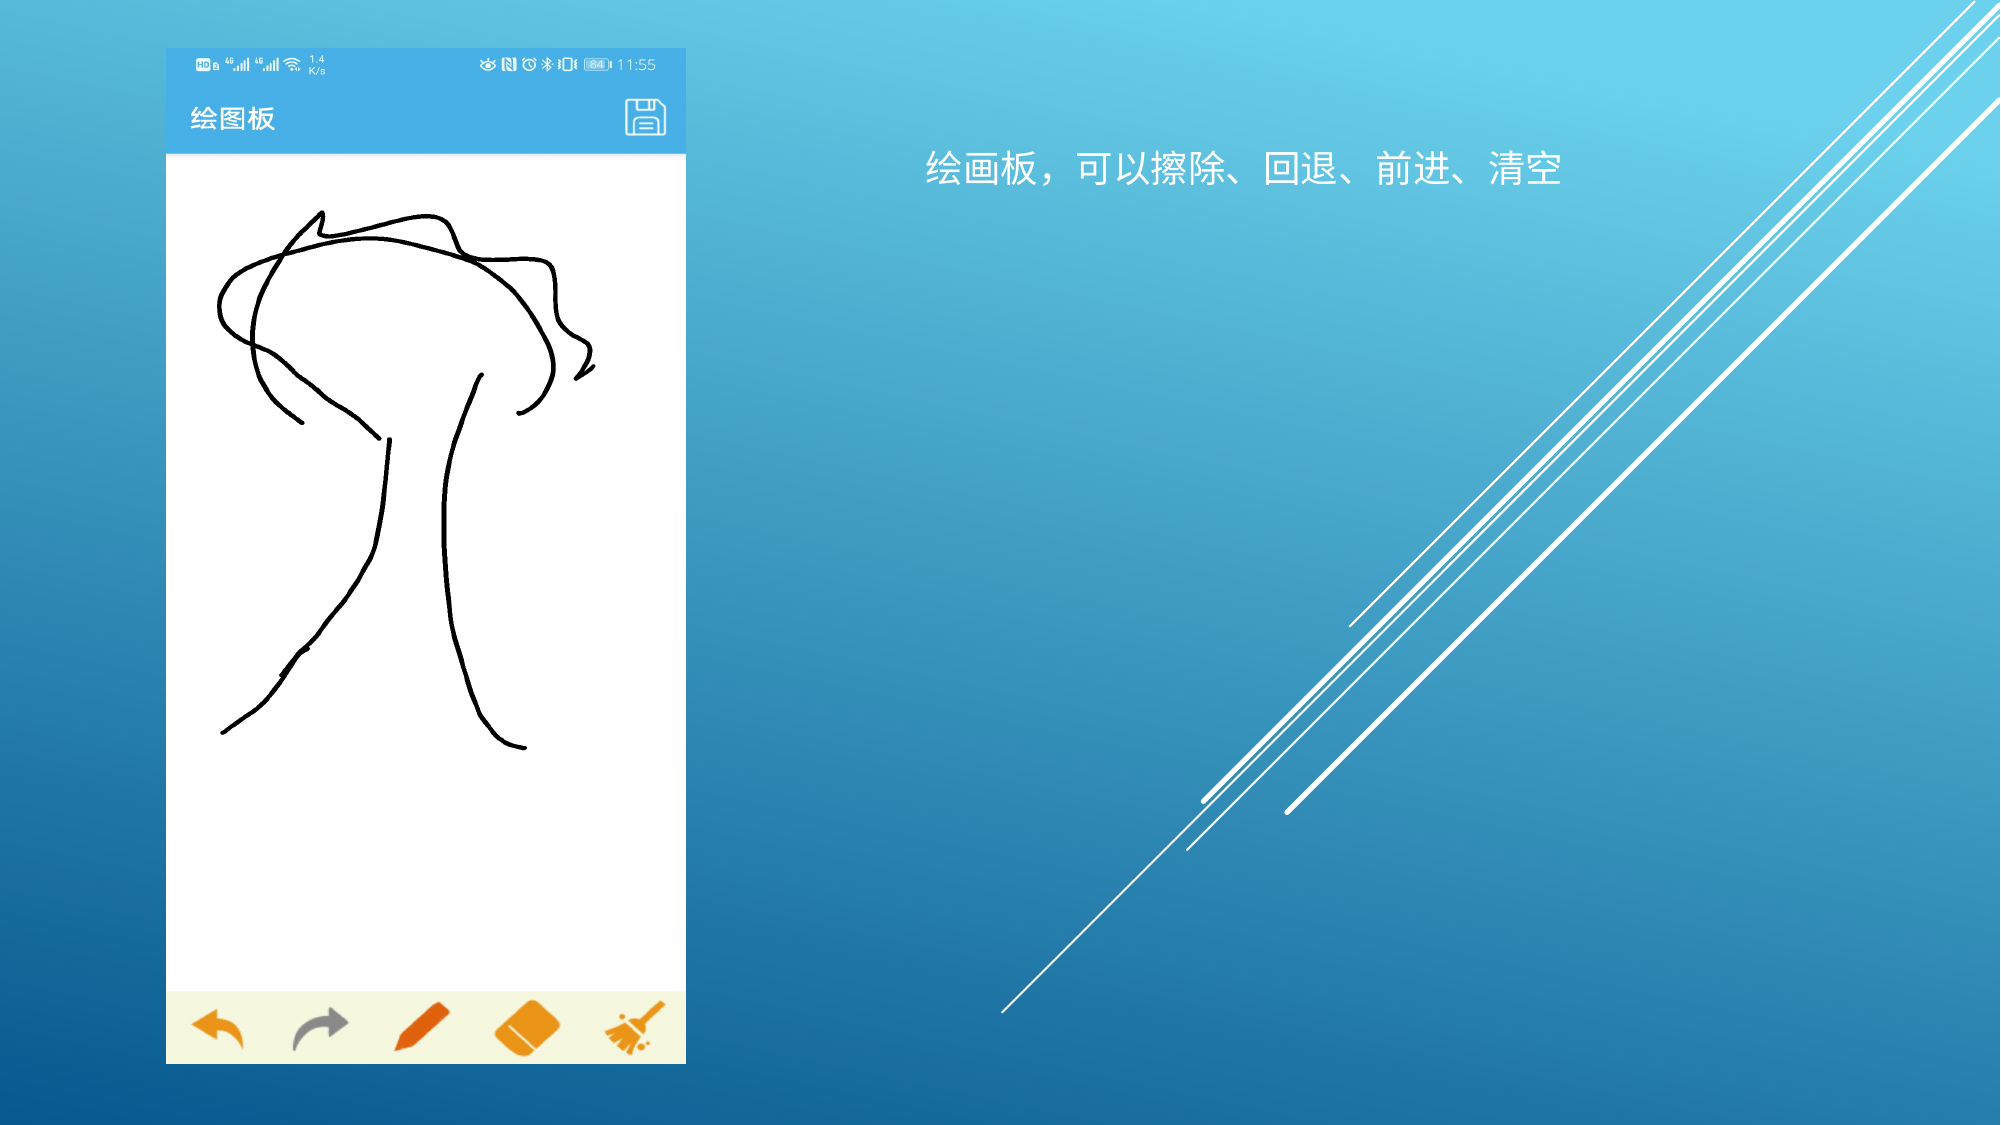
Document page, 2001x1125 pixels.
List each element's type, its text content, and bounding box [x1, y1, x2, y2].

picture [166, 48, 687, 1065]
text_box 绘画板，可以擦除、回退、前进、清空 [910, 137, 1628, 198]
